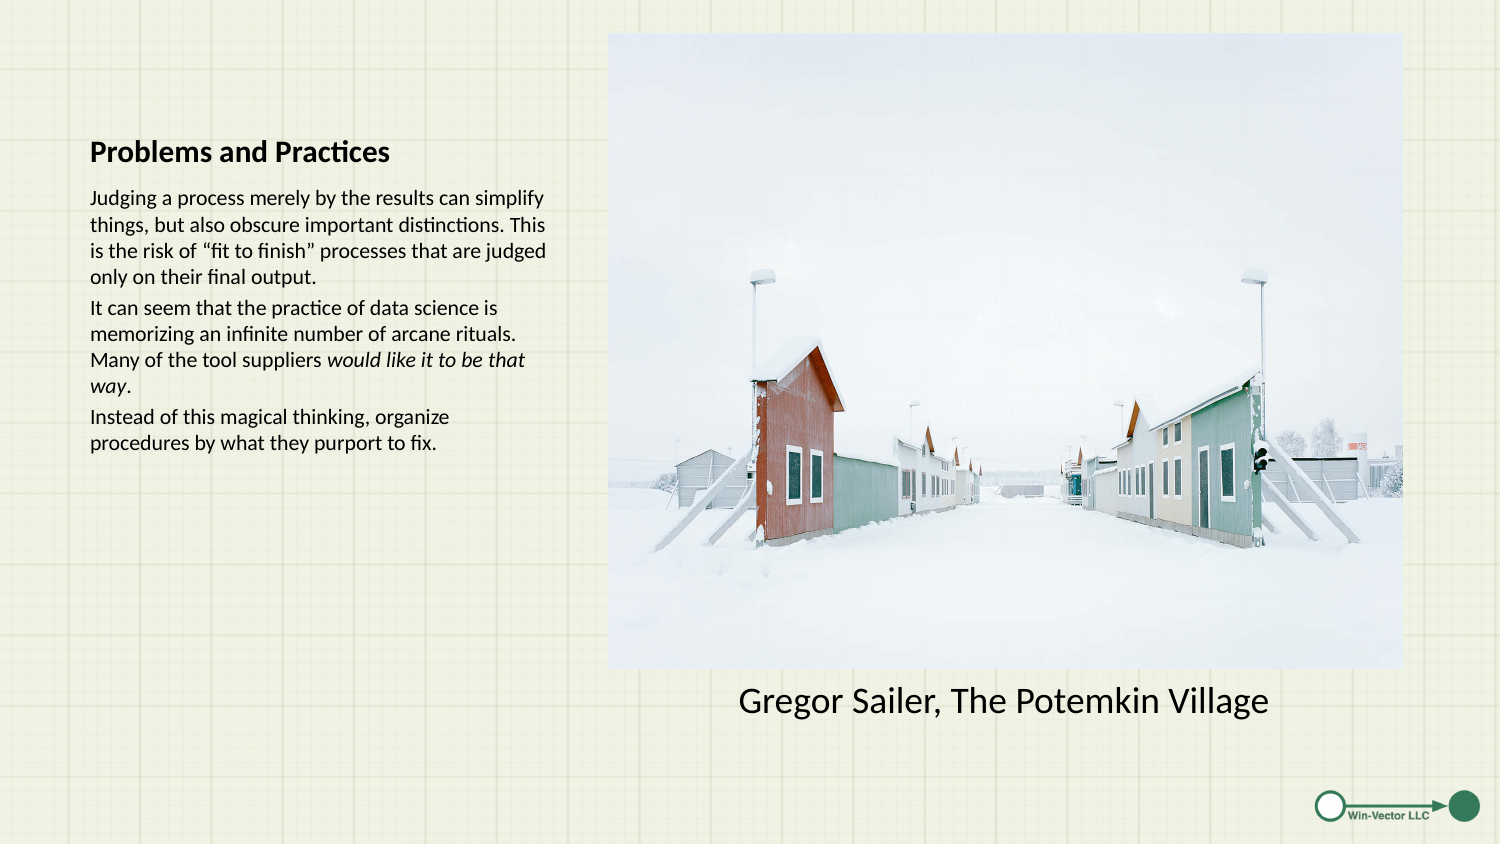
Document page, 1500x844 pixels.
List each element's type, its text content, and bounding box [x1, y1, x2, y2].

text_box Gregor Sailer, The Potemkin Village [585, 668, 1423, 753]
title Problems and Practices [75, 33, 569, 176]
list Judging a process merely by the results can simplify things, but also obscure important distinctions. This is the risk of “fit to finish” processes that are judged only on their final output. It can seem that the practice of data science is memorizing an infinite number of arcane rituals. Many of the tool suppliers would like it to be that way. Instead of this magical thinking, organize procedures by what they purport to fix. [75, 176, 569, 754]
picture [0, 0, 1500, 844]
